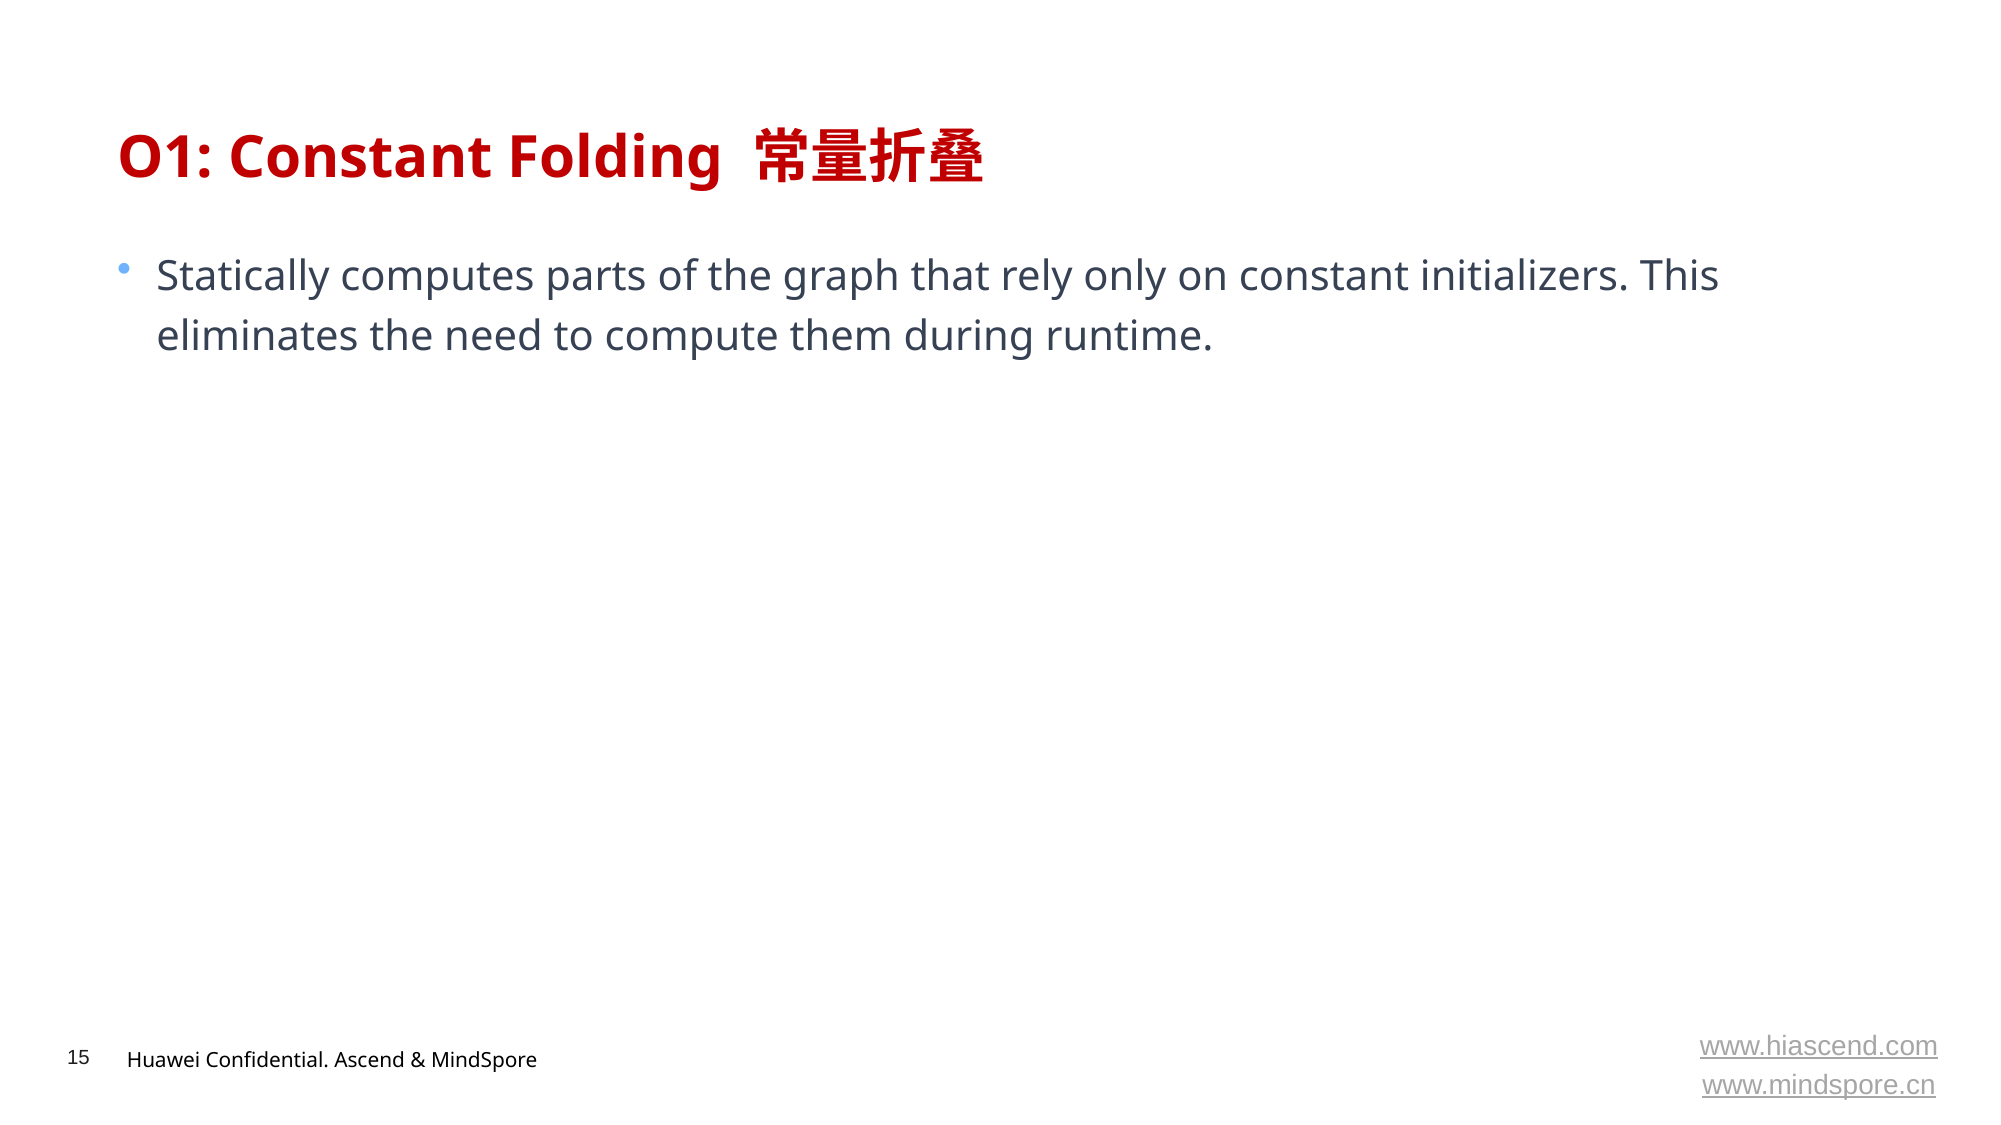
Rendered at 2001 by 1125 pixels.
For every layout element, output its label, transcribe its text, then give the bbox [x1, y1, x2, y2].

title O1: Constant Folding 常量折叠 [102, 111, 1901, 209]
list Statically computes parts of the graph that rely only on constant initializers. This eliminates the need to compute them during runtime. [102, 231, 1901, 988]
